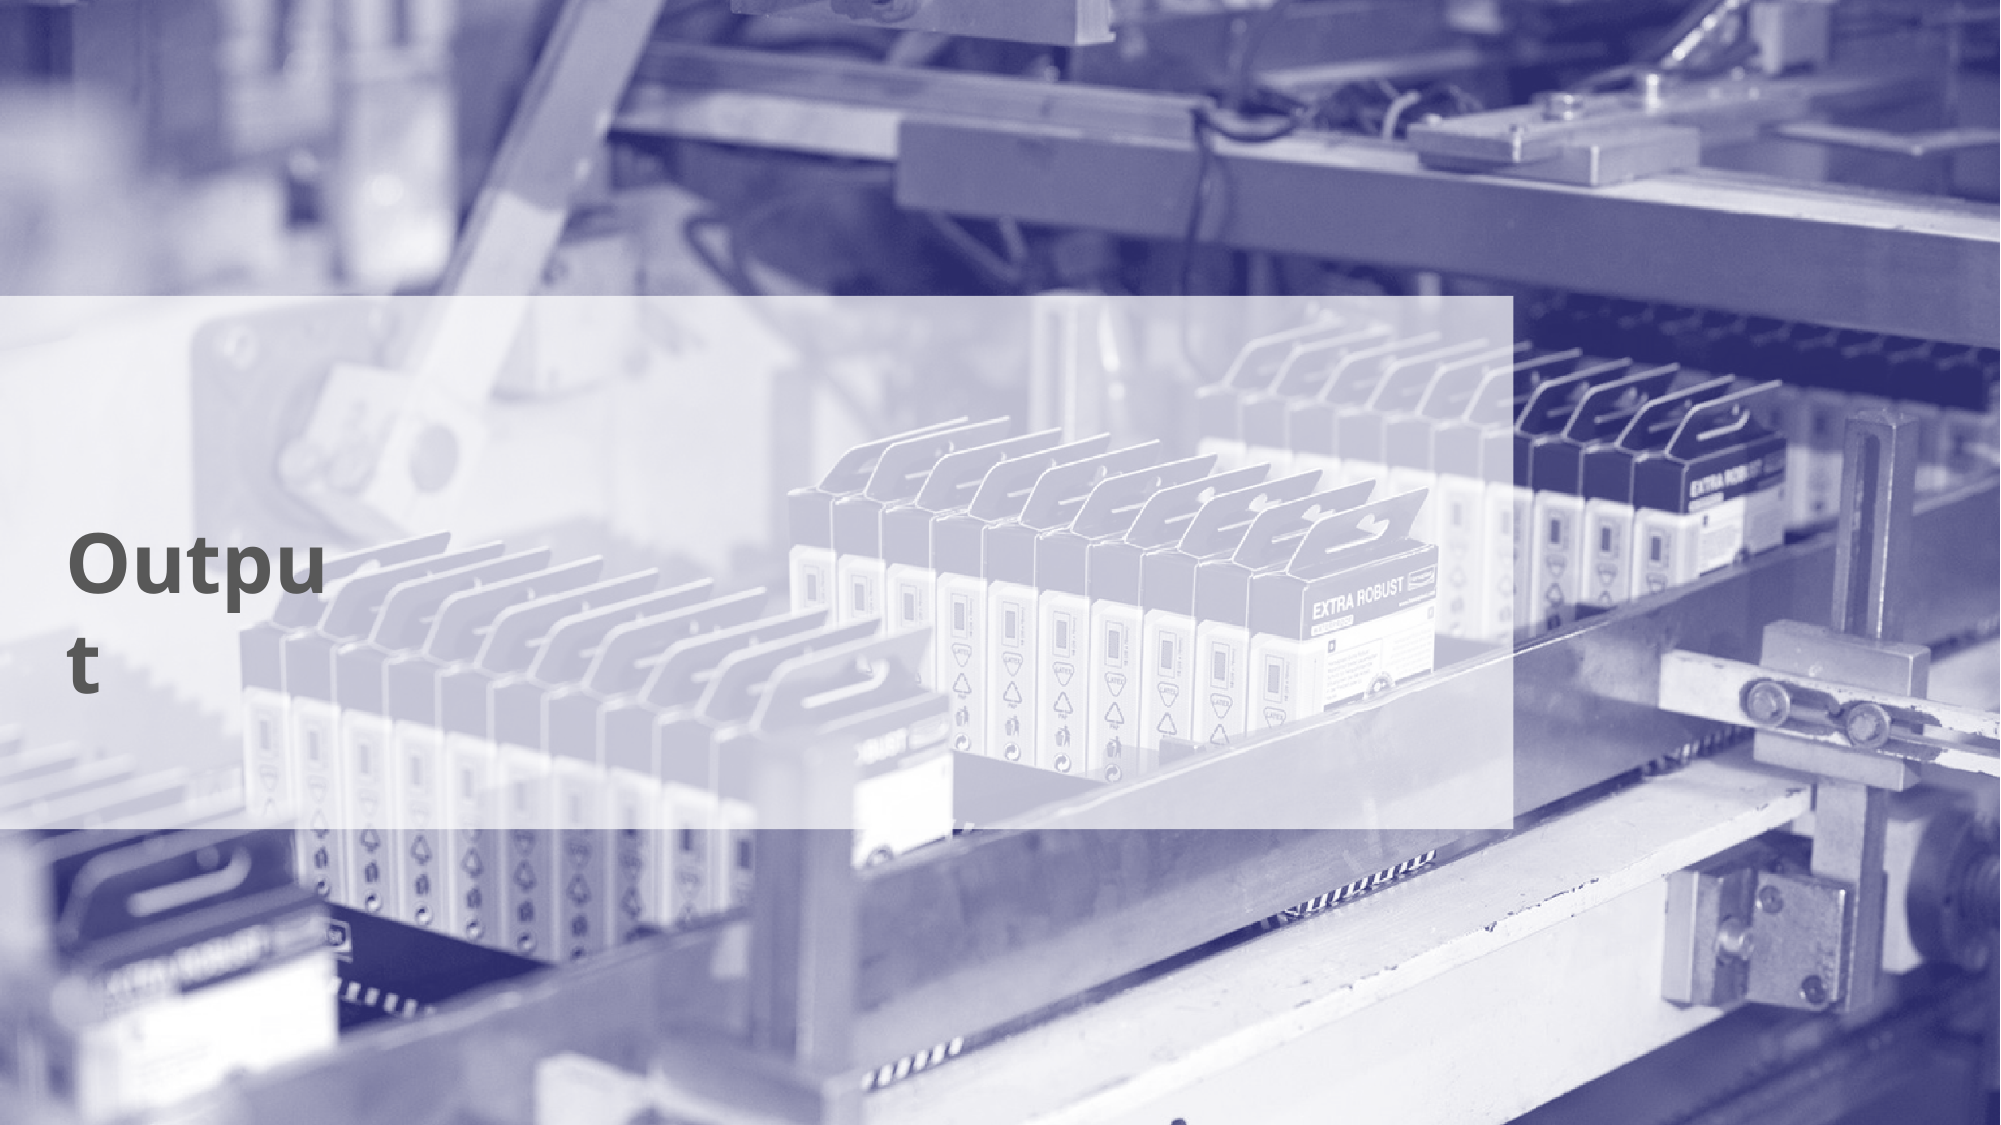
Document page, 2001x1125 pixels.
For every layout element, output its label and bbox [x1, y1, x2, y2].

text_box [0, 0, 2000, 1125]
